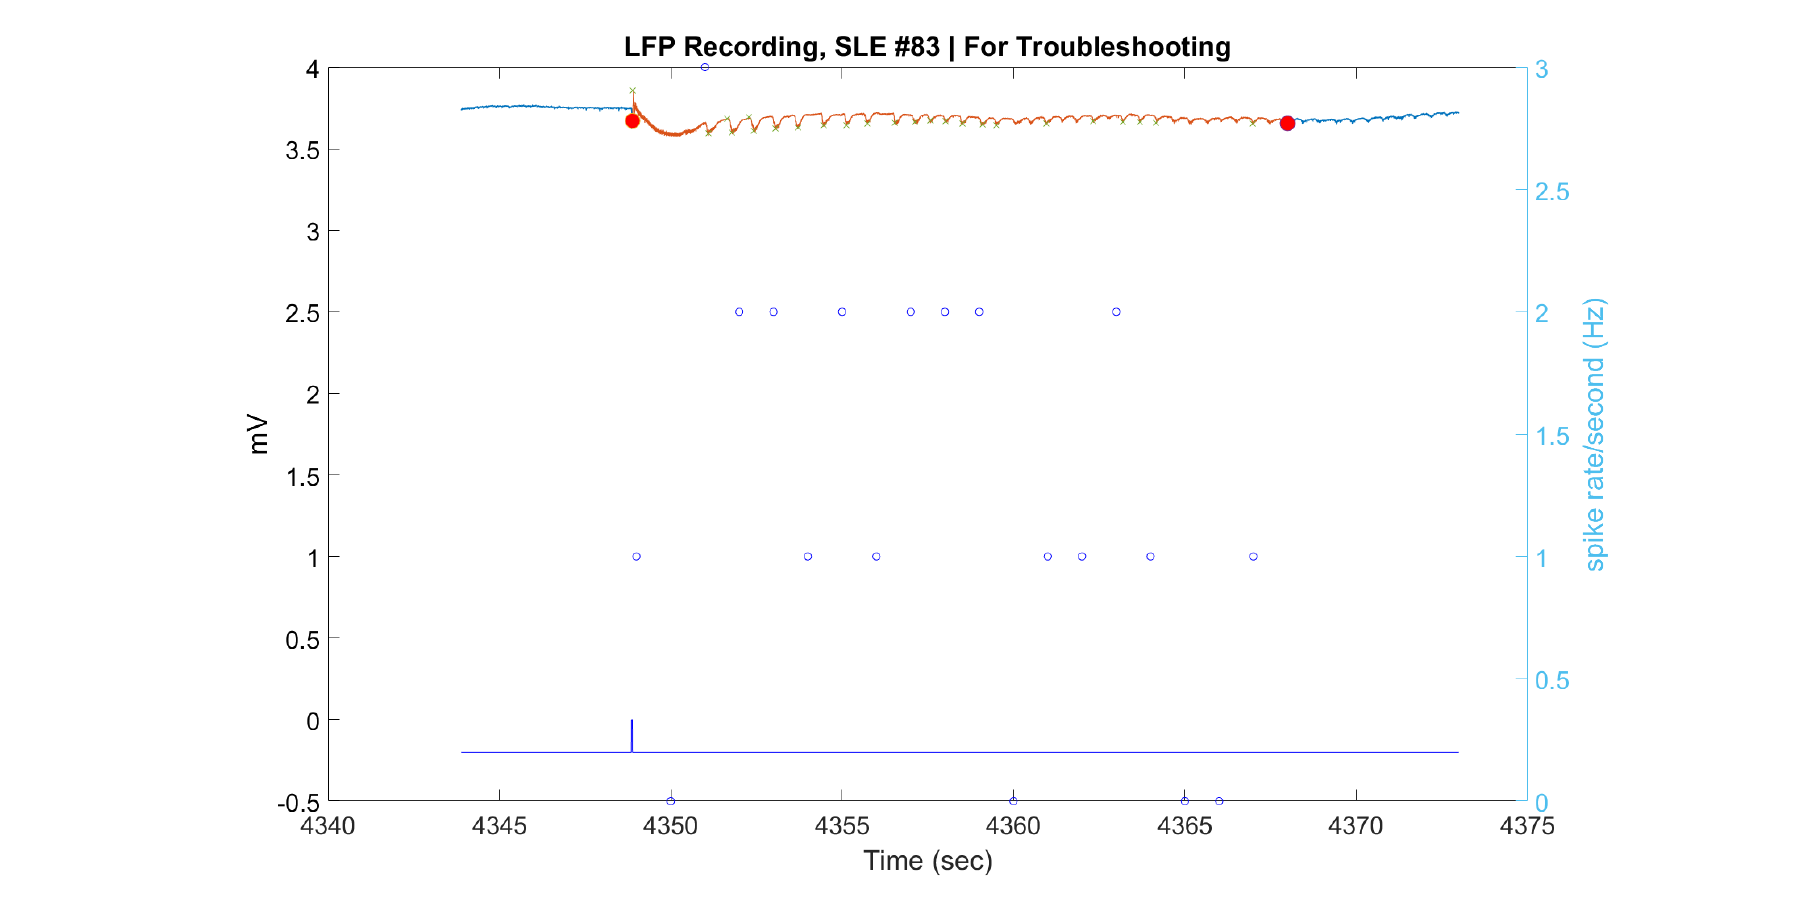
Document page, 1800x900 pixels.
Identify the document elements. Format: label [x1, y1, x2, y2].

picture [126, 0, 1674, 900]
